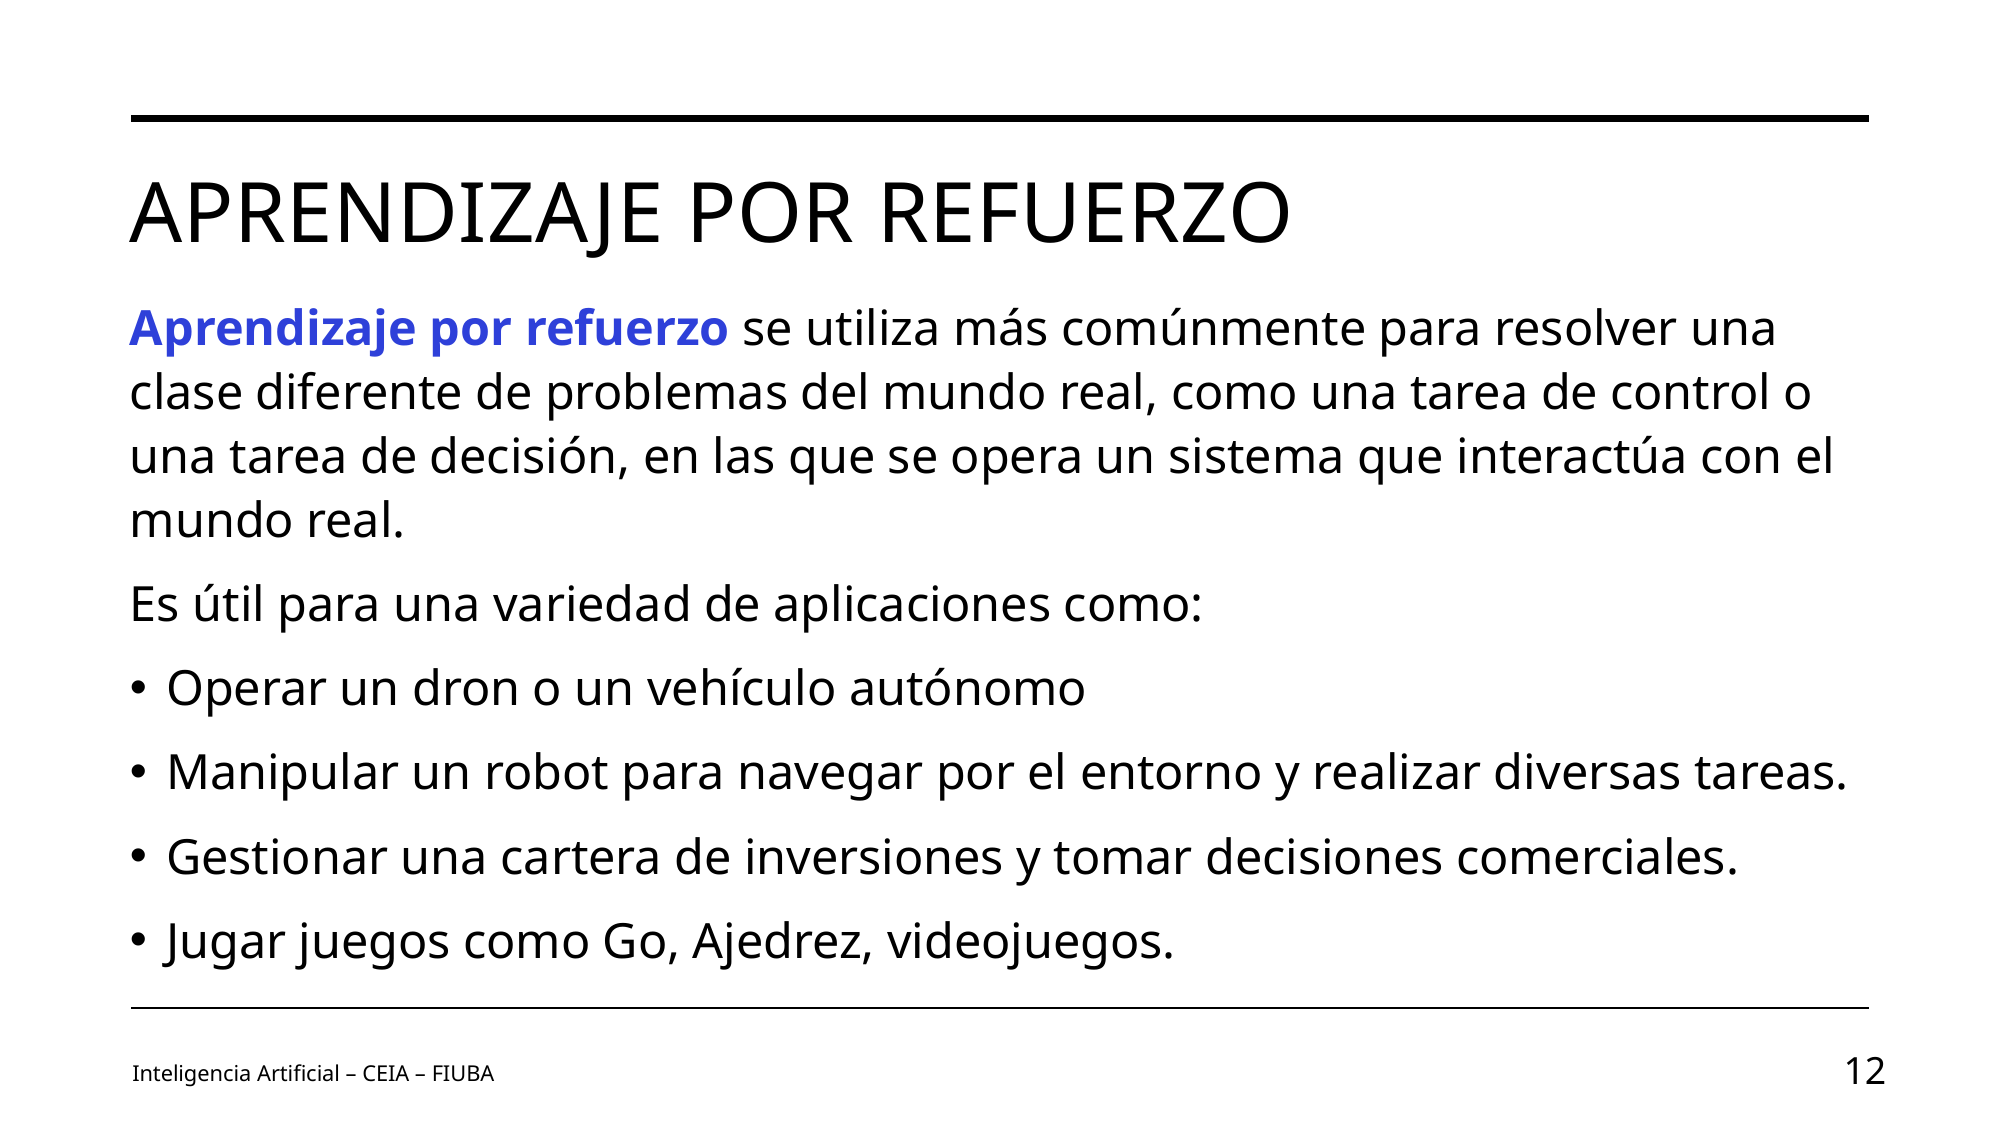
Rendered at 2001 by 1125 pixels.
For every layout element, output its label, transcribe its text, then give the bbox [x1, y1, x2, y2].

footer Inteligencia Artificial – CEIA – FIUBA [117, 1042, 862, 1103]
list Aprendizaje por refuerzo se utiliza más comúnmente para resolver una clase diferente de problemas del mundo real, como una tarea de control o una tarea de decisión, en las que se opera un sistema que interactúa con el mundo real. Es útil para una variedad de aplicaciones como: Operar un dron o un vehículo autónomo Manipular un robot para navegar por el entorno y realizar diversas tareas. Gestionar una cartera de inversiones y tomar decisiones comerciales. Jugar juegos como Go, Ajedrez, videojuegos. [114, 283, 1869, 999]
slide_number 12 [1791, 1042, 1902, 1103]
title aprendizaje por refuerzo [114, 151, 1869, 283]
